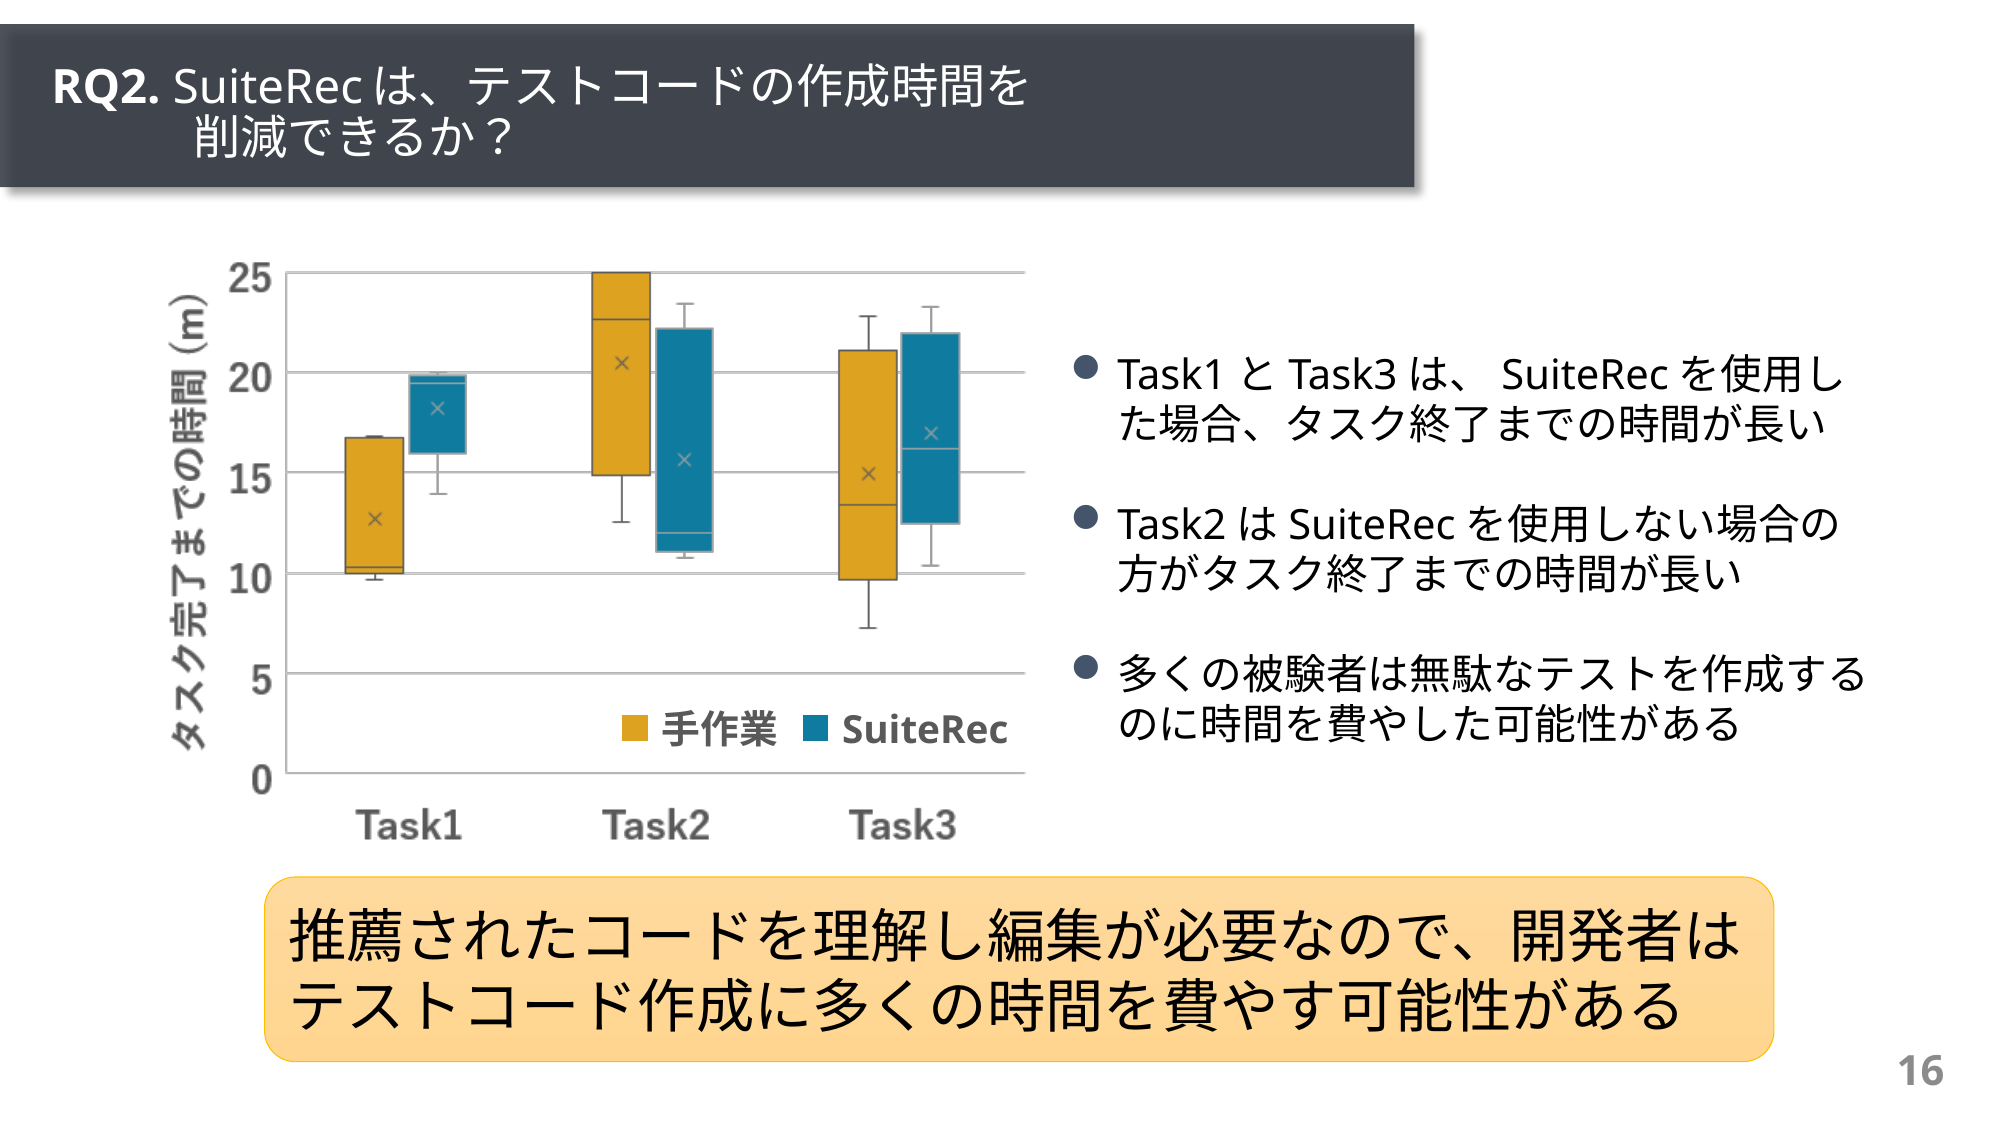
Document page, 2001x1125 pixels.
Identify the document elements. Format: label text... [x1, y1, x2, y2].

picture [156, 230, 1040, 877]
title RQ2. SuiteRecは、テストコードの作成時間を 削減できるか？ [36, 54, 1380, 174]
text_box 推薦されたコードを理解し編集が必要なので、開発者はテストコード作成に多くの時間を費やす可能性がある [264, 876, 1775, 1063]
text_box [622, 715, 646, 741]
text_box [803, 715, 827, 741]
text_box 手作業 [646, 697, 827, 759]
text_box SuiteRec [827, 697, 1040, 759]
text_box Task1とTask3は、SuiteRecを使用した場合、タスク終了までの時間が長い Task2はSuiteRecを使用しない場合の方がタスク終了までの時間が長い 多くの被験者は無駄なテストを作成するのに時間を費やした可能性がある [1055, 340, 1886, 756]
